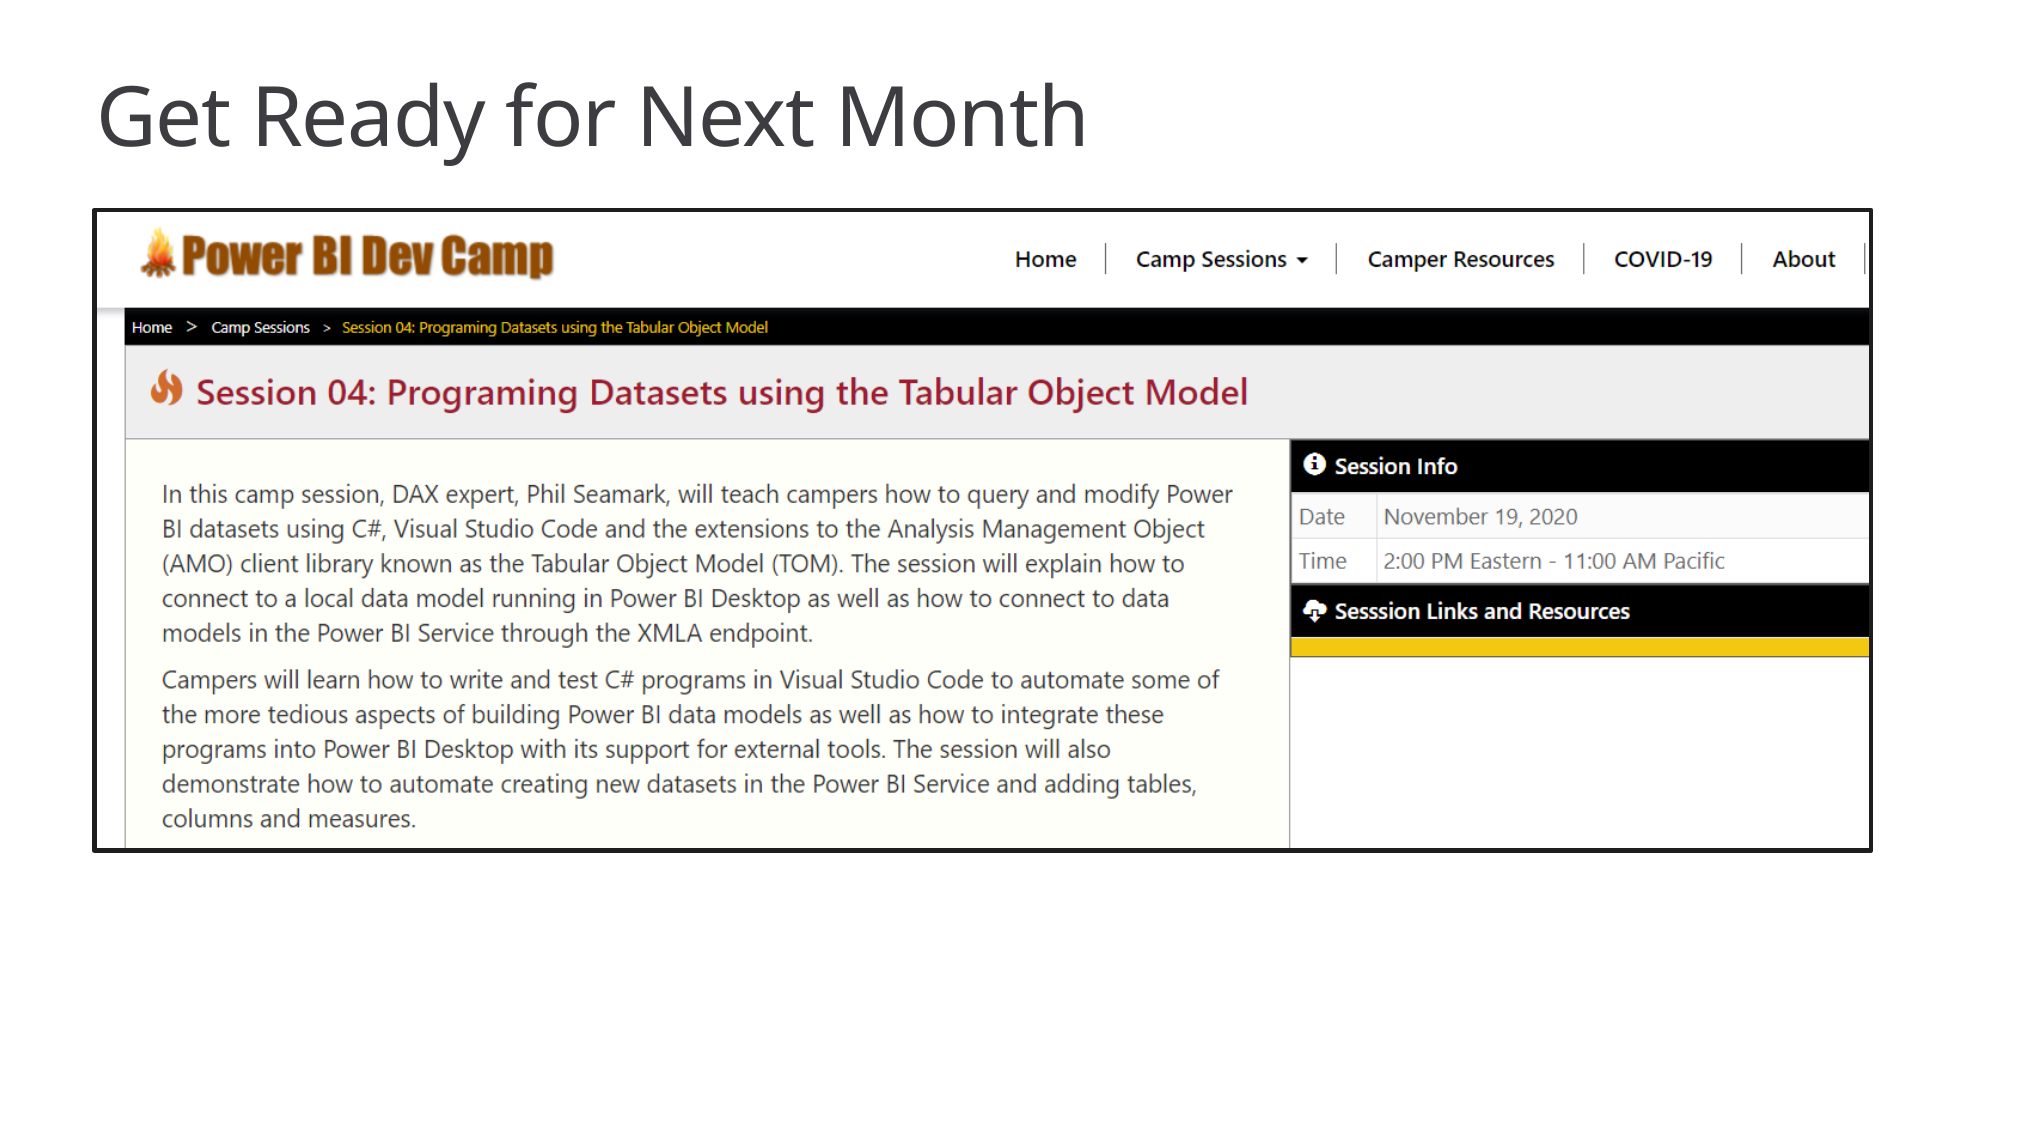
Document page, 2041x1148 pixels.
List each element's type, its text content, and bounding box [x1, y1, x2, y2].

title Get Ready for Next Month [96, 75, 1941, 166]
picture [96, 212, 1869, 849]
